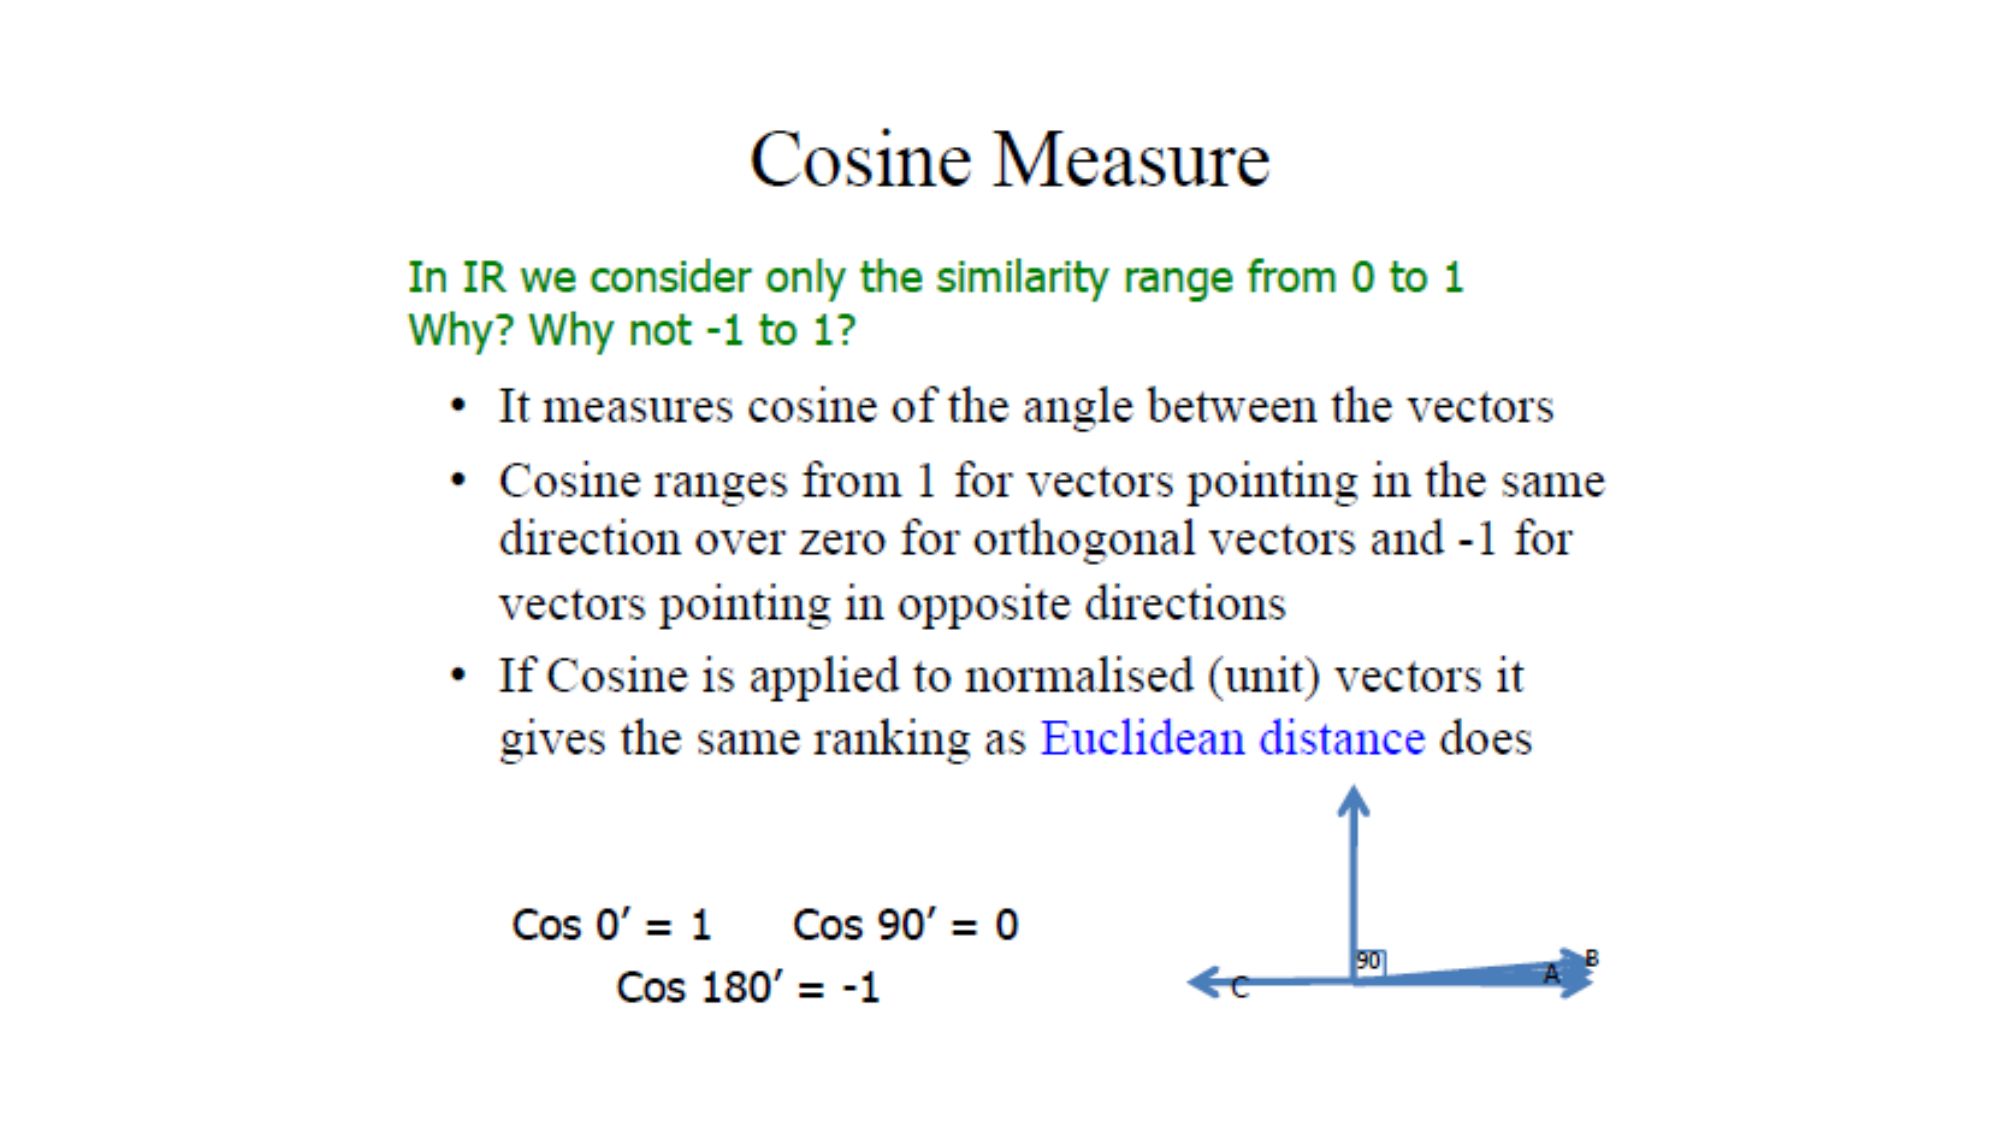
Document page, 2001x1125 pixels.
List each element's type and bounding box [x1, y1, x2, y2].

picture [366, 104, 1633, 1020]
